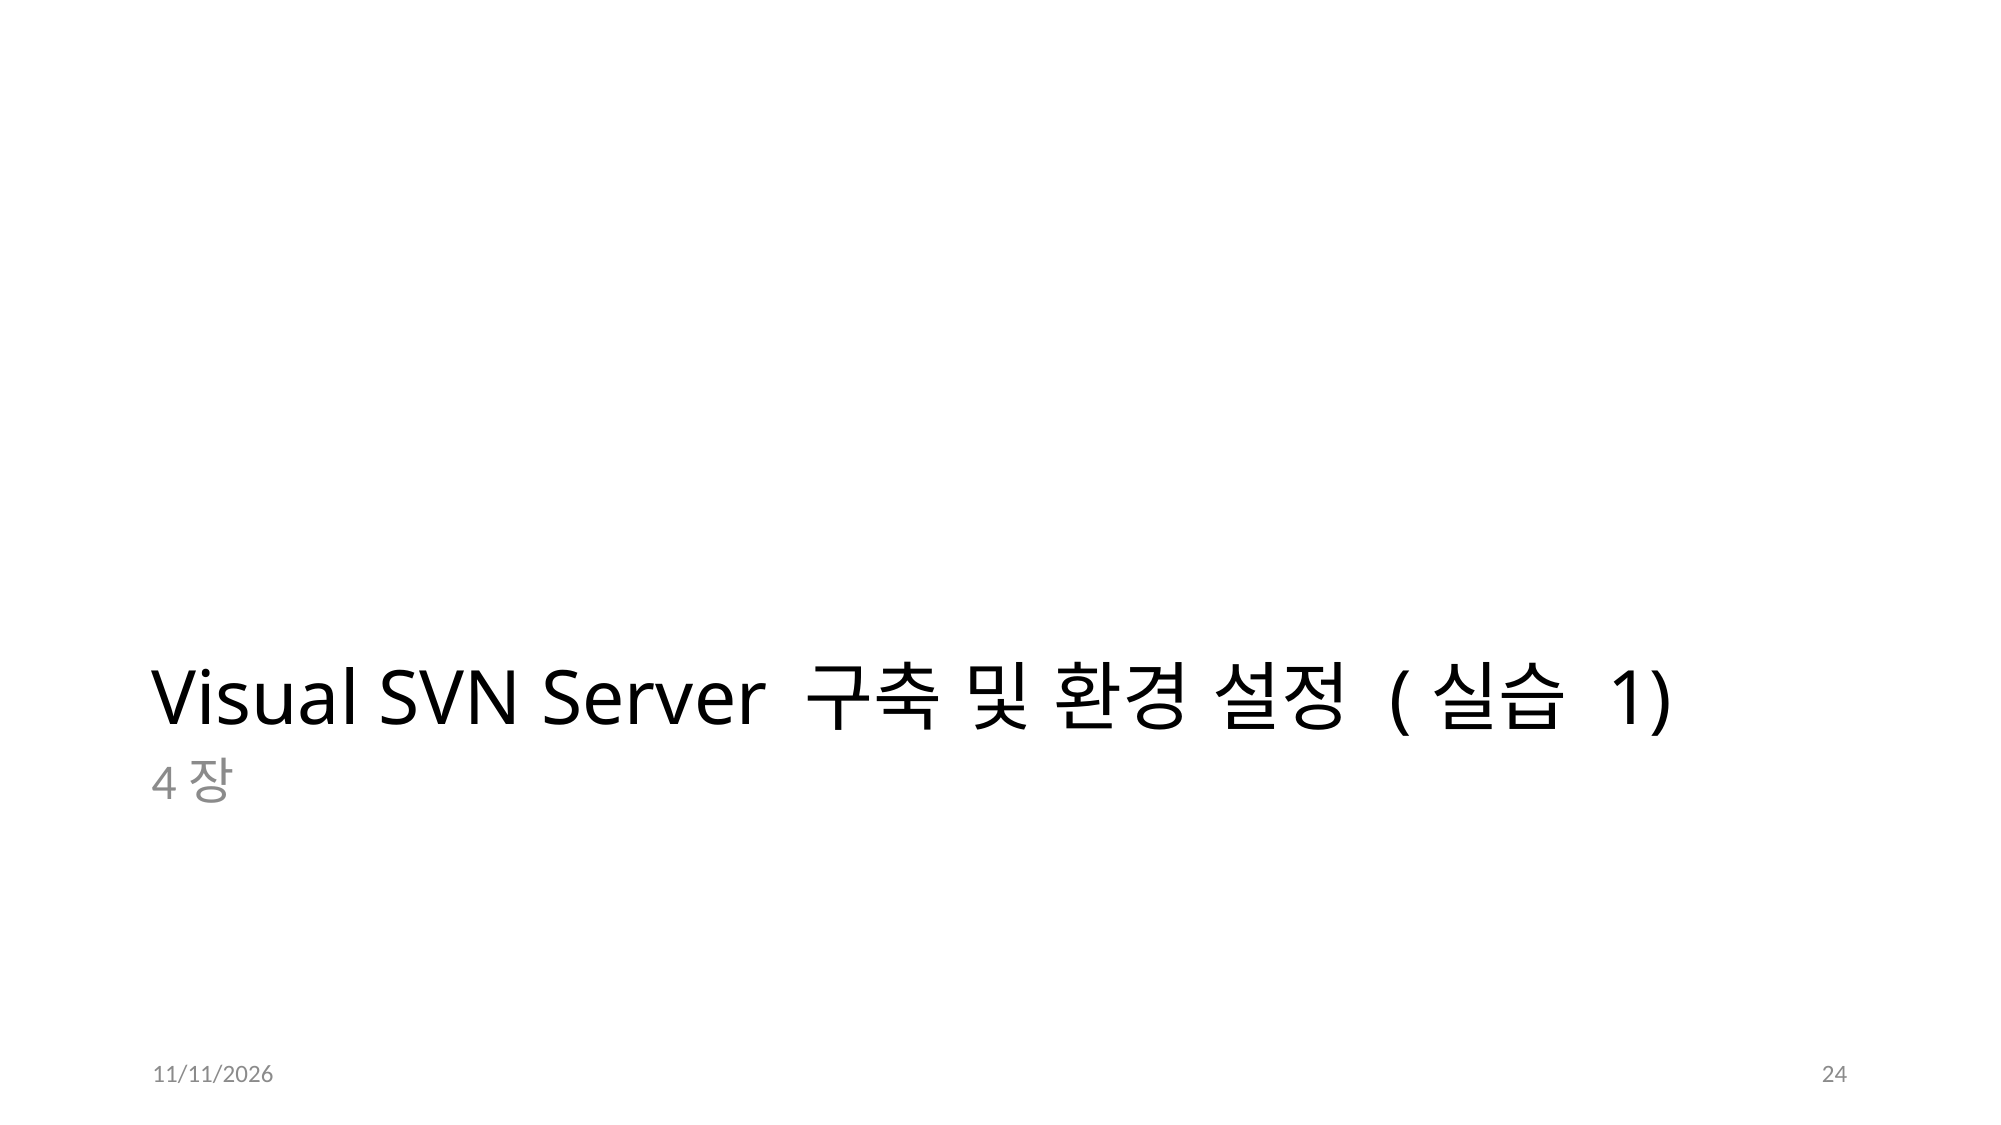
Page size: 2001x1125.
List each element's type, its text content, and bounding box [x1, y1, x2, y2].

title Visual SVN Server 구축 및 환경 설정 (실습 1) [136, 280, 1862, 748]
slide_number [137, 1042, 588, 1103]
text_box 4장 [136, 748, 1862, 995]
slide_number 24 [1412, 1042, 1863, 1103]
